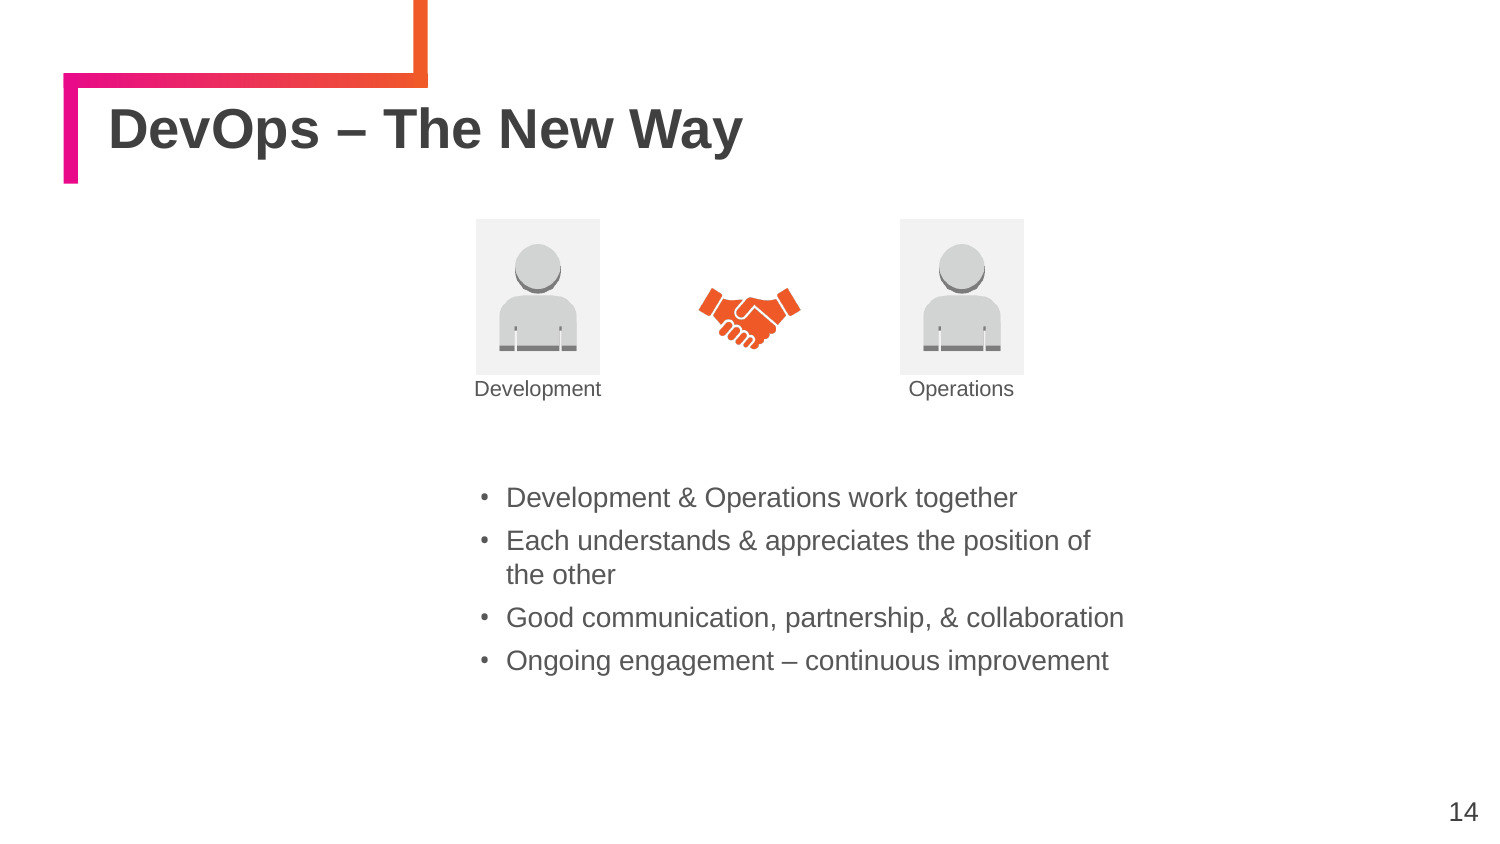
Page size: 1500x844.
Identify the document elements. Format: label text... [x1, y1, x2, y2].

text_box Development & Operations work together Each understands & appreciates the position of the other Good communication, partnership, & collaboration Ongoing engagement – continuous improvement [449, 470, 1143, 729]
picture [475, 219, 600, 375]
text_box Operations [873, 367, 1050, 408]
slide_number 14 [1403, 779, 1494, 844]
title DevOps – The New Way [100, 117, 1455, 169]
text_box Development [449, 367, 626, 408]
picture [693, 261, 807, 375]
picture [899, 219, 1024, 375]
